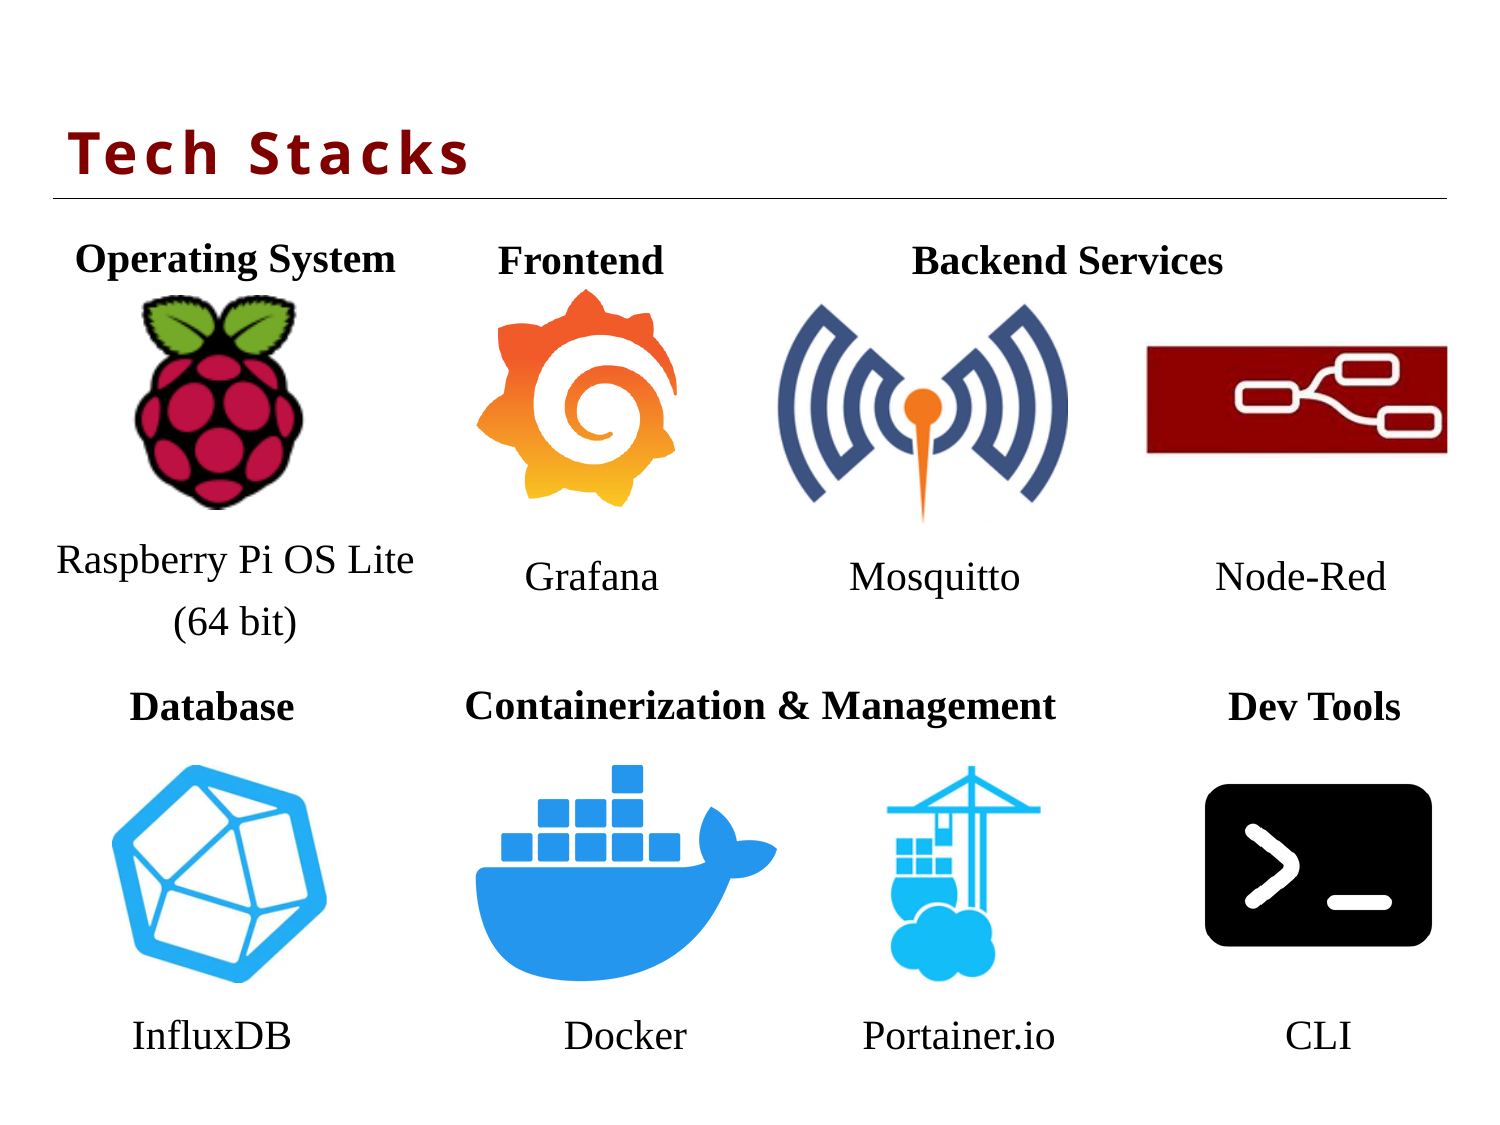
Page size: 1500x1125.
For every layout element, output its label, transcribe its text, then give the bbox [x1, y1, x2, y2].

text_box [42, 221, 1448, 1054]
text_box Tech Stacks [52, 104, 1448, 194]
